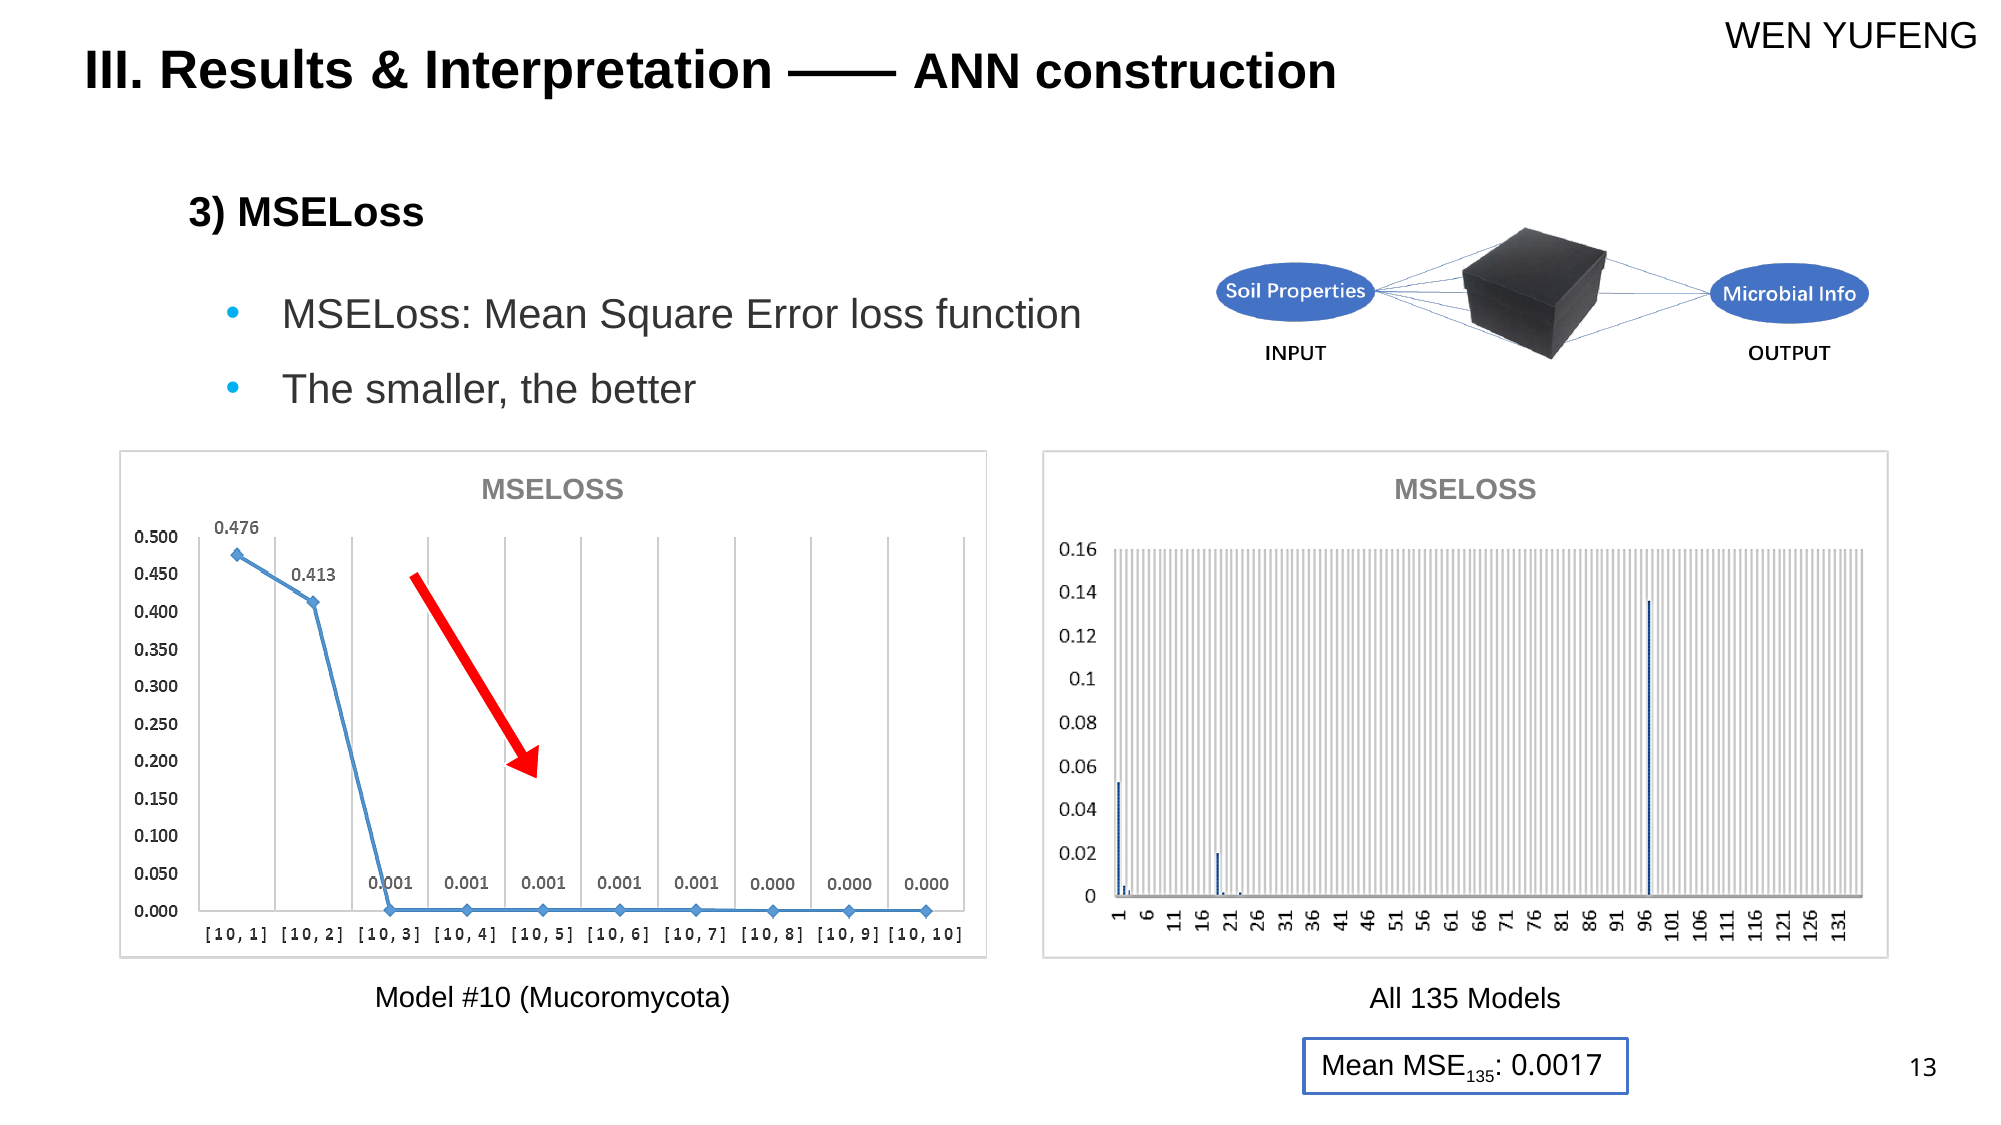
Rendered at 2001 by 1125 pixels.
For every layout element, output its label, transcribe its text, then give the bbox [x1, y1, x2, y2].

picture [1212, 226, 1870, 377]
text_box MSELoss: Mean Square Error loss function The smaller, the better [210, 254, 1146, 420]
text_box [1042, 450, 1889, 1023]
text_box WEN YUFENG [1704, 3, 2000, 64]
text_box III. Results & Interpretation —— ANN construction [69, 26, 1721, 107]
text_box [119, 450, 987, 1024]
text_box 13 [1893, 1043, 1962, 1089]
text_box 3) MSELoss [173, 176, 704, 242]
text_box Mean MSE135: 0.0017 [1303, 1038, 1628, 1094]
